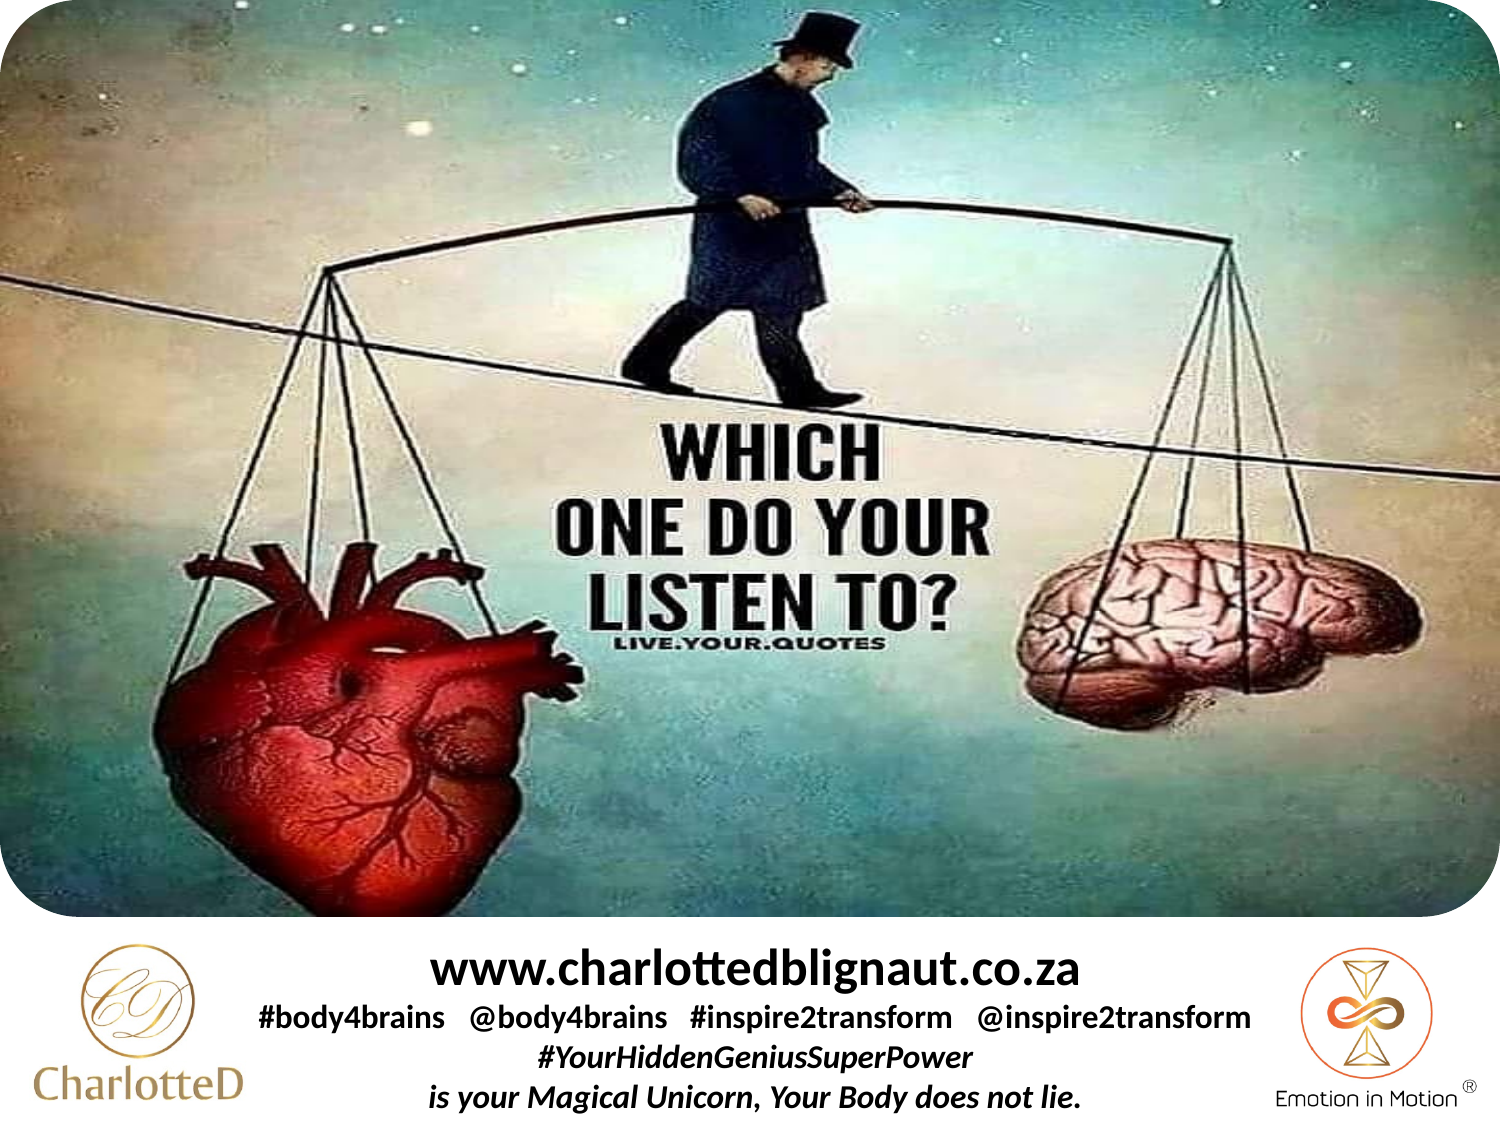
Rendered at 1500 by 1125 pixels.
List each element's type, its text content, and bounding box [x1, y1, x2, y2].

picture [1274, 944, 1479, 1109]
text_box www.charlottedblignaut.co.za #body4brains @body4brains #inspire2transform @inspire2transform #YourHiddenGeniusSuperPower is your Magical Unicorn, Your Body does not lie. [218, 925, 1294, 1125]
picture [29, 941, 248, 1105]
picture [0, 0, 1500, 918]
